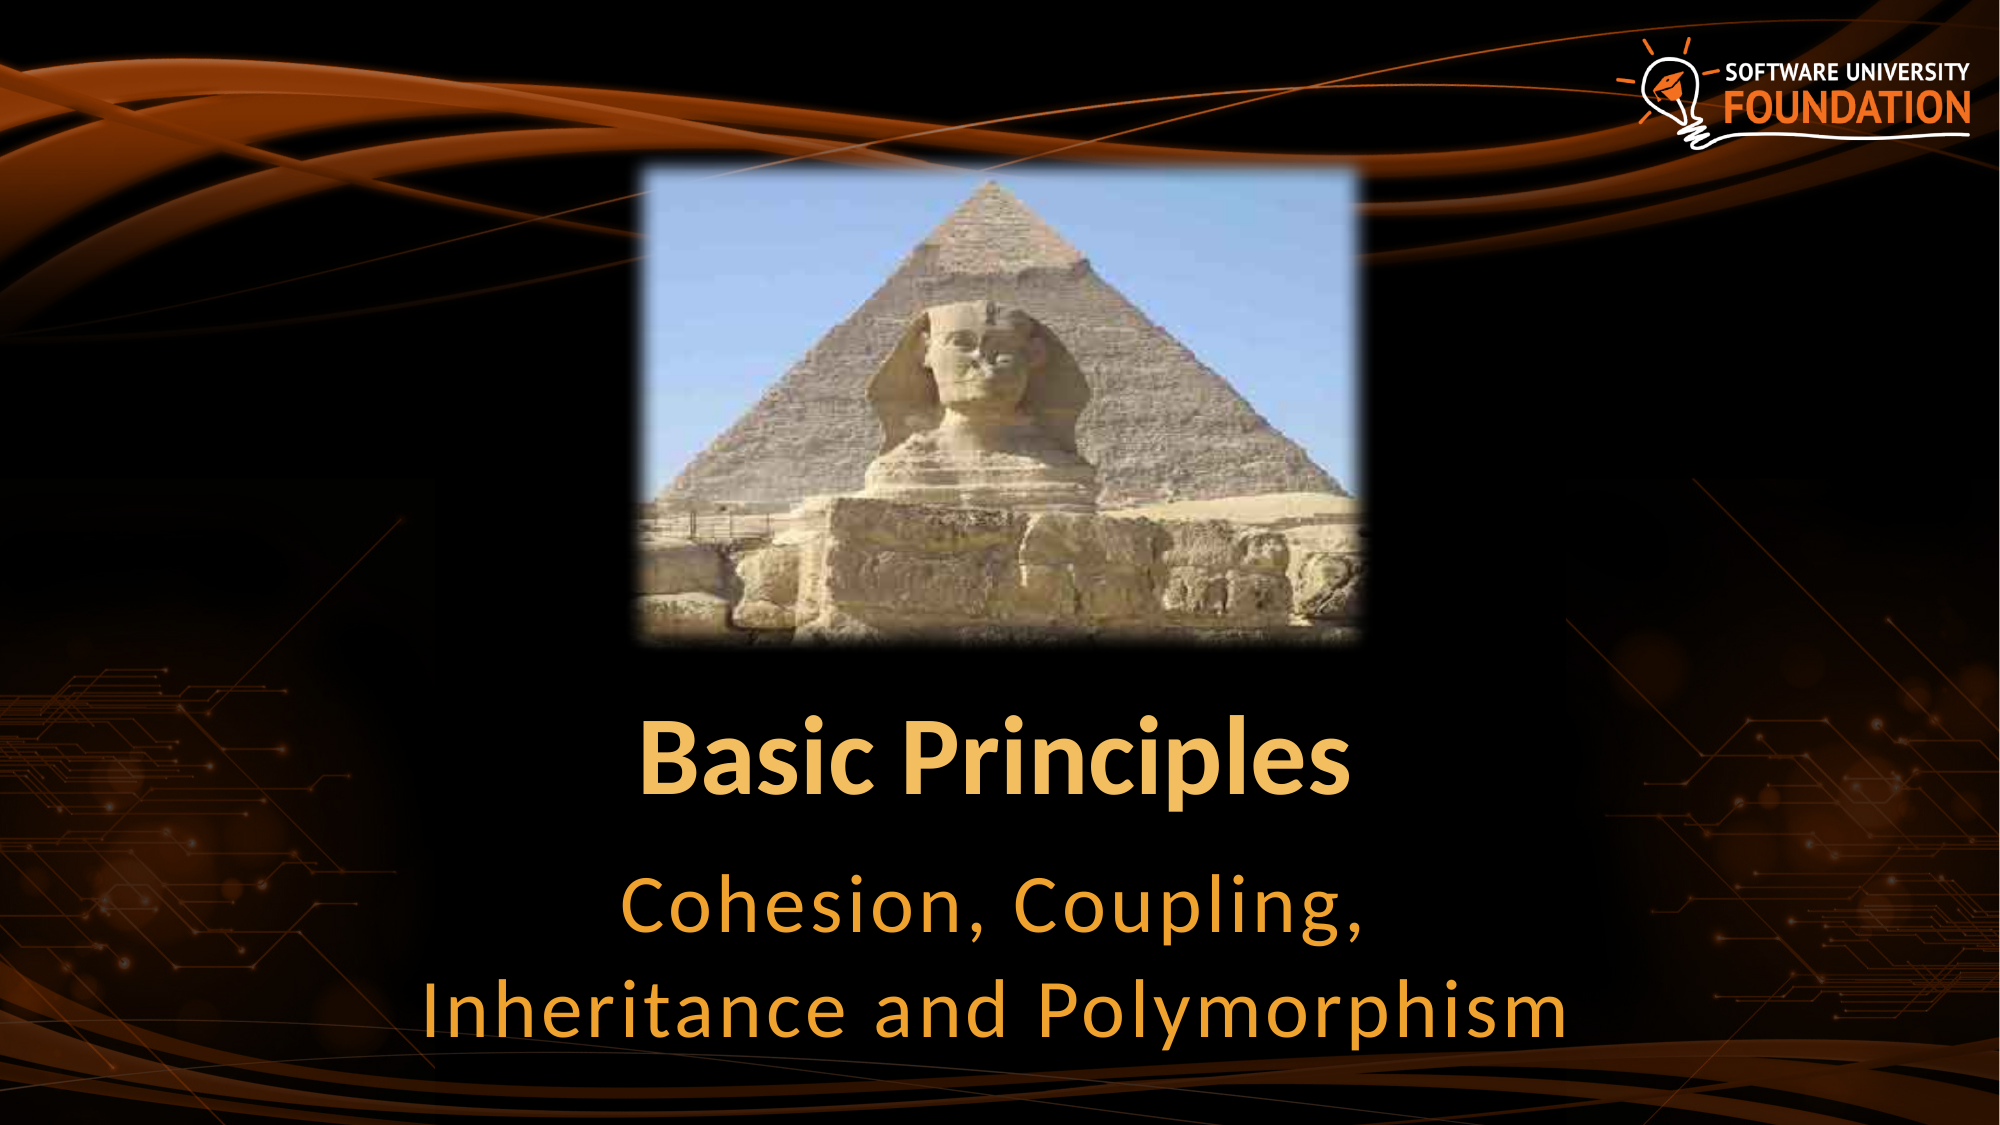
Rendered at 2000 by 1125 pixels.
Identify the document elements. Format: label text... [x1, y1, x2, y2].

subtitle Cohesion, Coupling, Inheritance and Polymorphism [183, 838, 1808, 1063]
title Basic Principles [183, 690, 1808, 825]
picture [0, 0, 2000, 1125]
